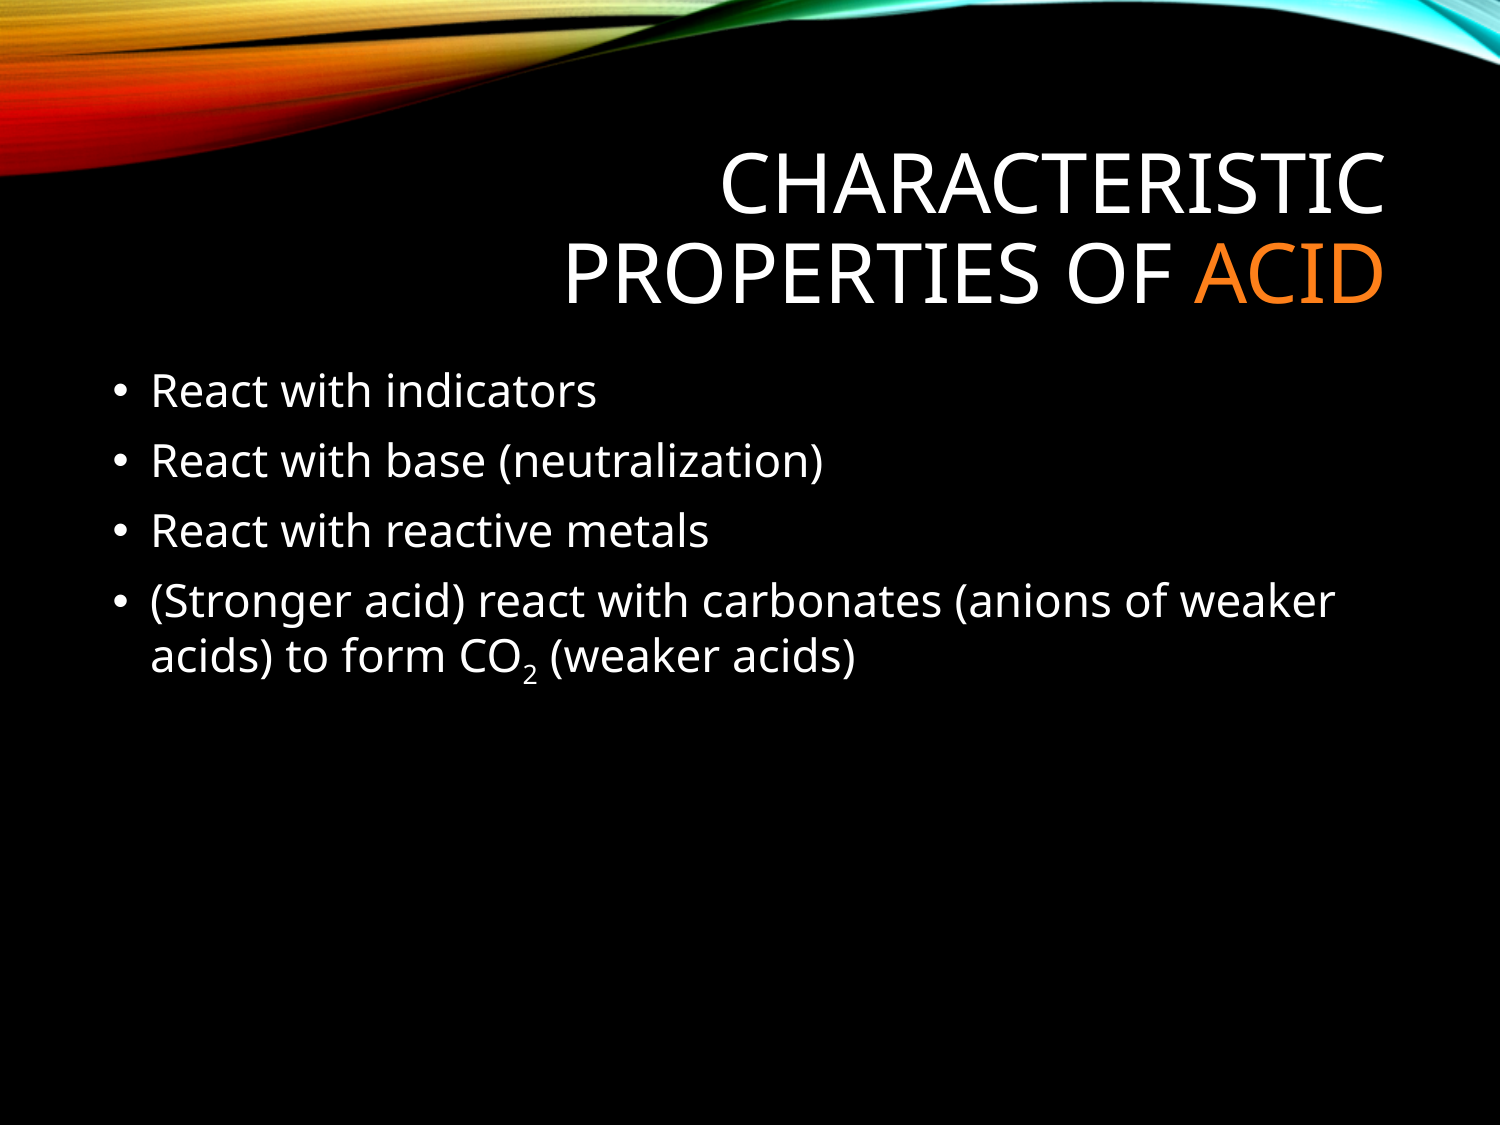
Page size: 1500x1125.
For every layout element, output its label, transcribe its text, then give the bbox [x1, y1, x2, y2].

title Characteristic properties of acid [356, 125, 1403, 338]
picture [0, 0, 1500, 178]
list React with indicators React with base (neutralization) React with reactive metals (Stronger acid) react with carbonates (anions of weaker acids) to form CO2 (weaker acids) [97, 360, 1403, 1028]
